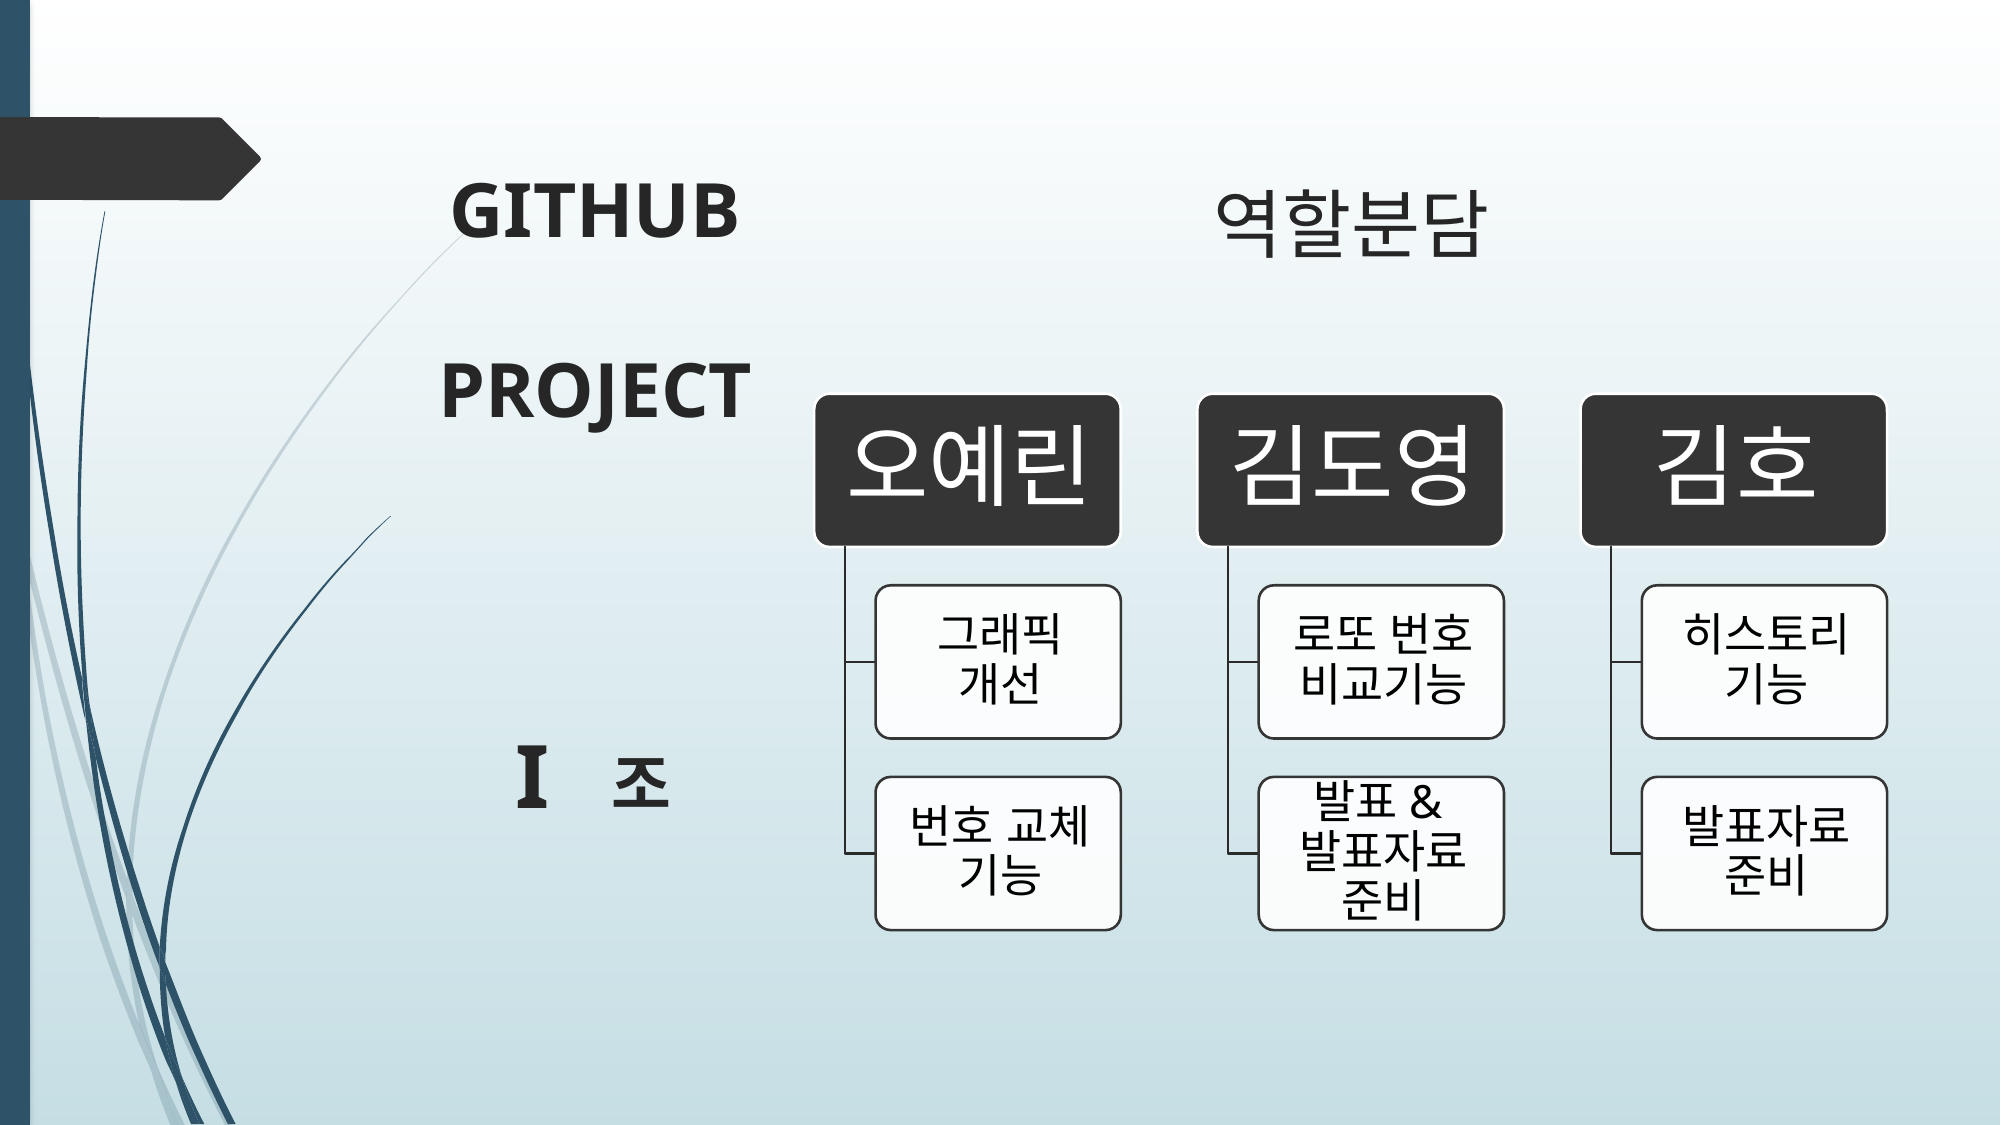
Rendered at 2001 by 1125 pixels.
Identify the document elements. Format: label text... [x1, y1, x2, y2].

text_box 역할분담 [916, 169, 1788, 286]
text_box GITHUB PROJECT [350, 154, 841, 552]
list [813, 353, 1888, 970]
text_box I 조 [500, 664, 691, 834]
